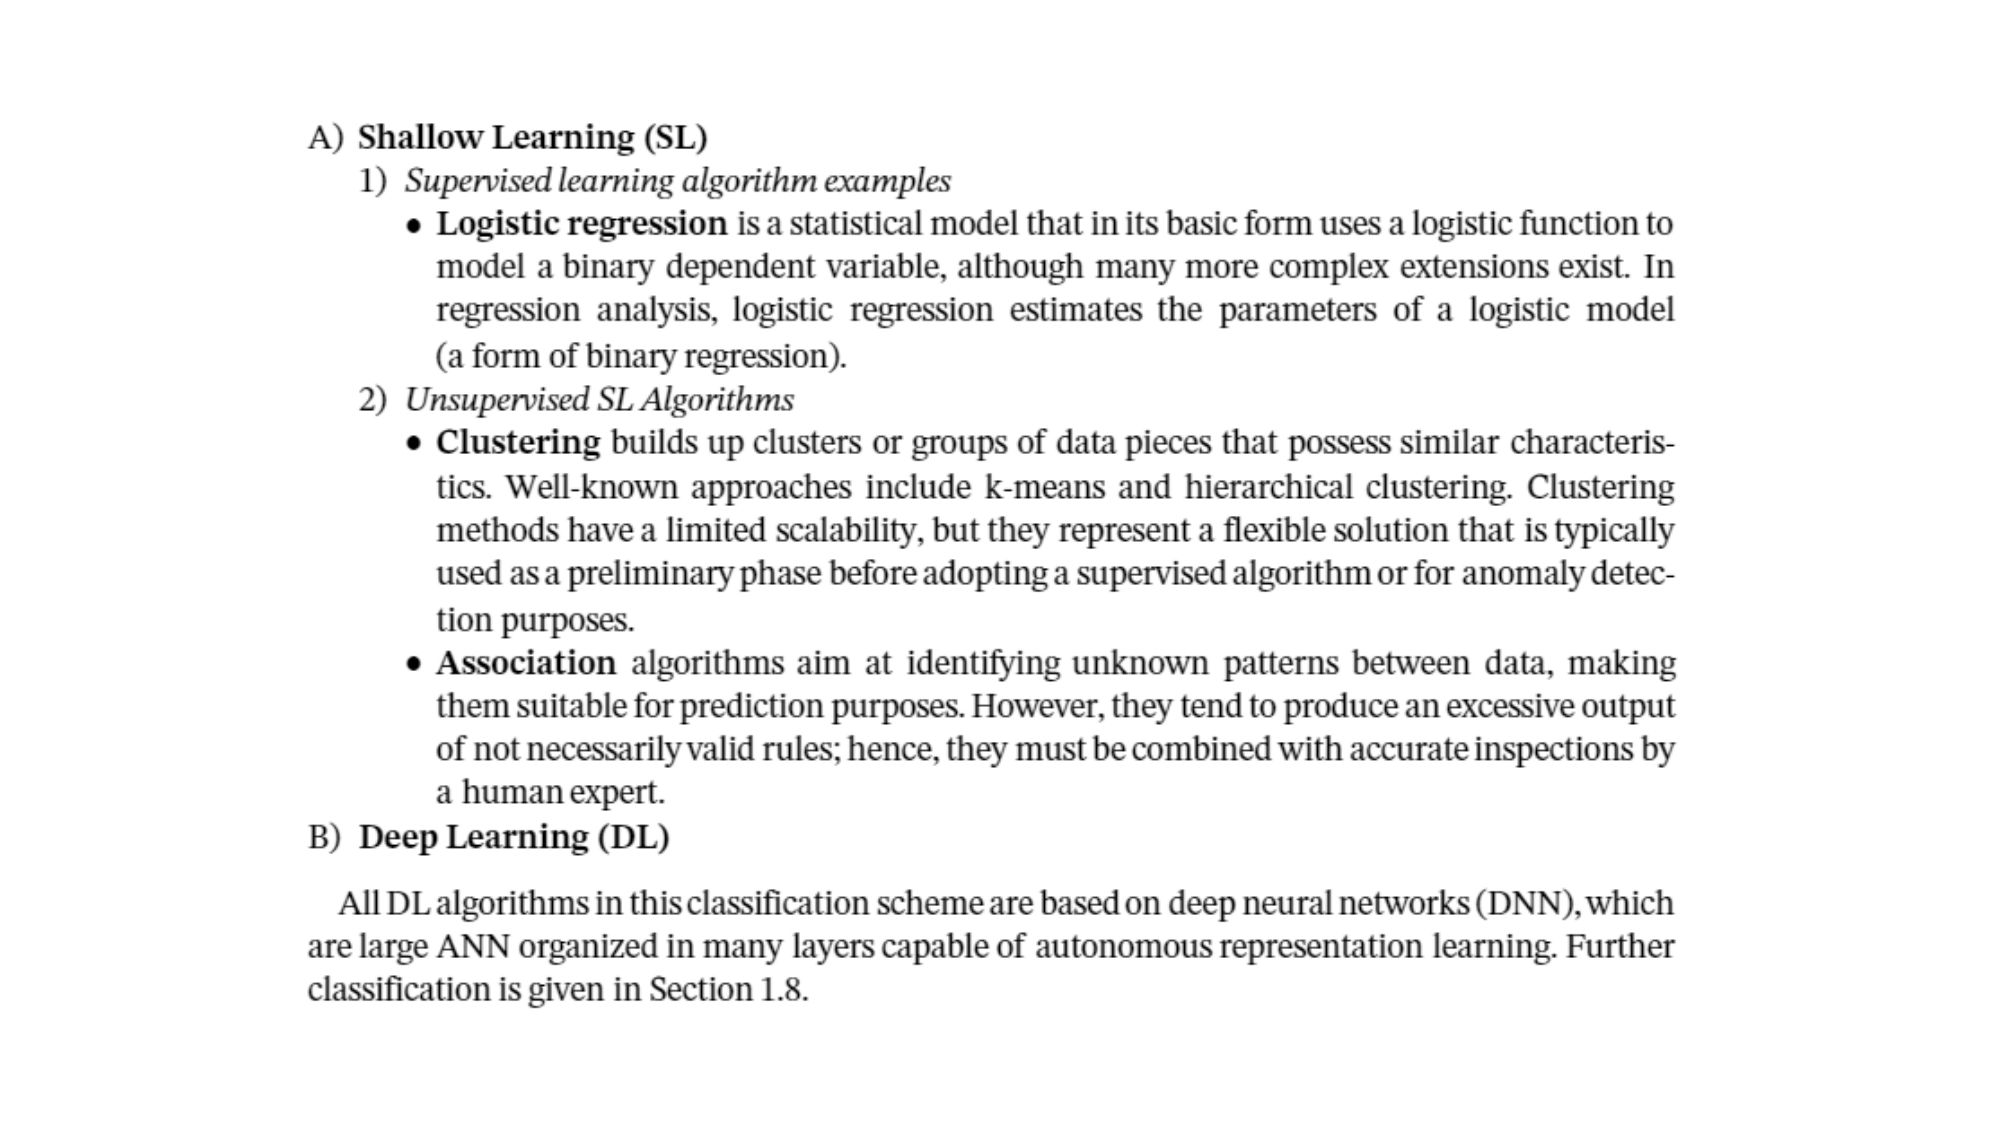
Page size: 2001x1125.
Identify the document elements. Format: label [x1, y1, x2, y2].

picture [297, 106, 1703, 1019]
